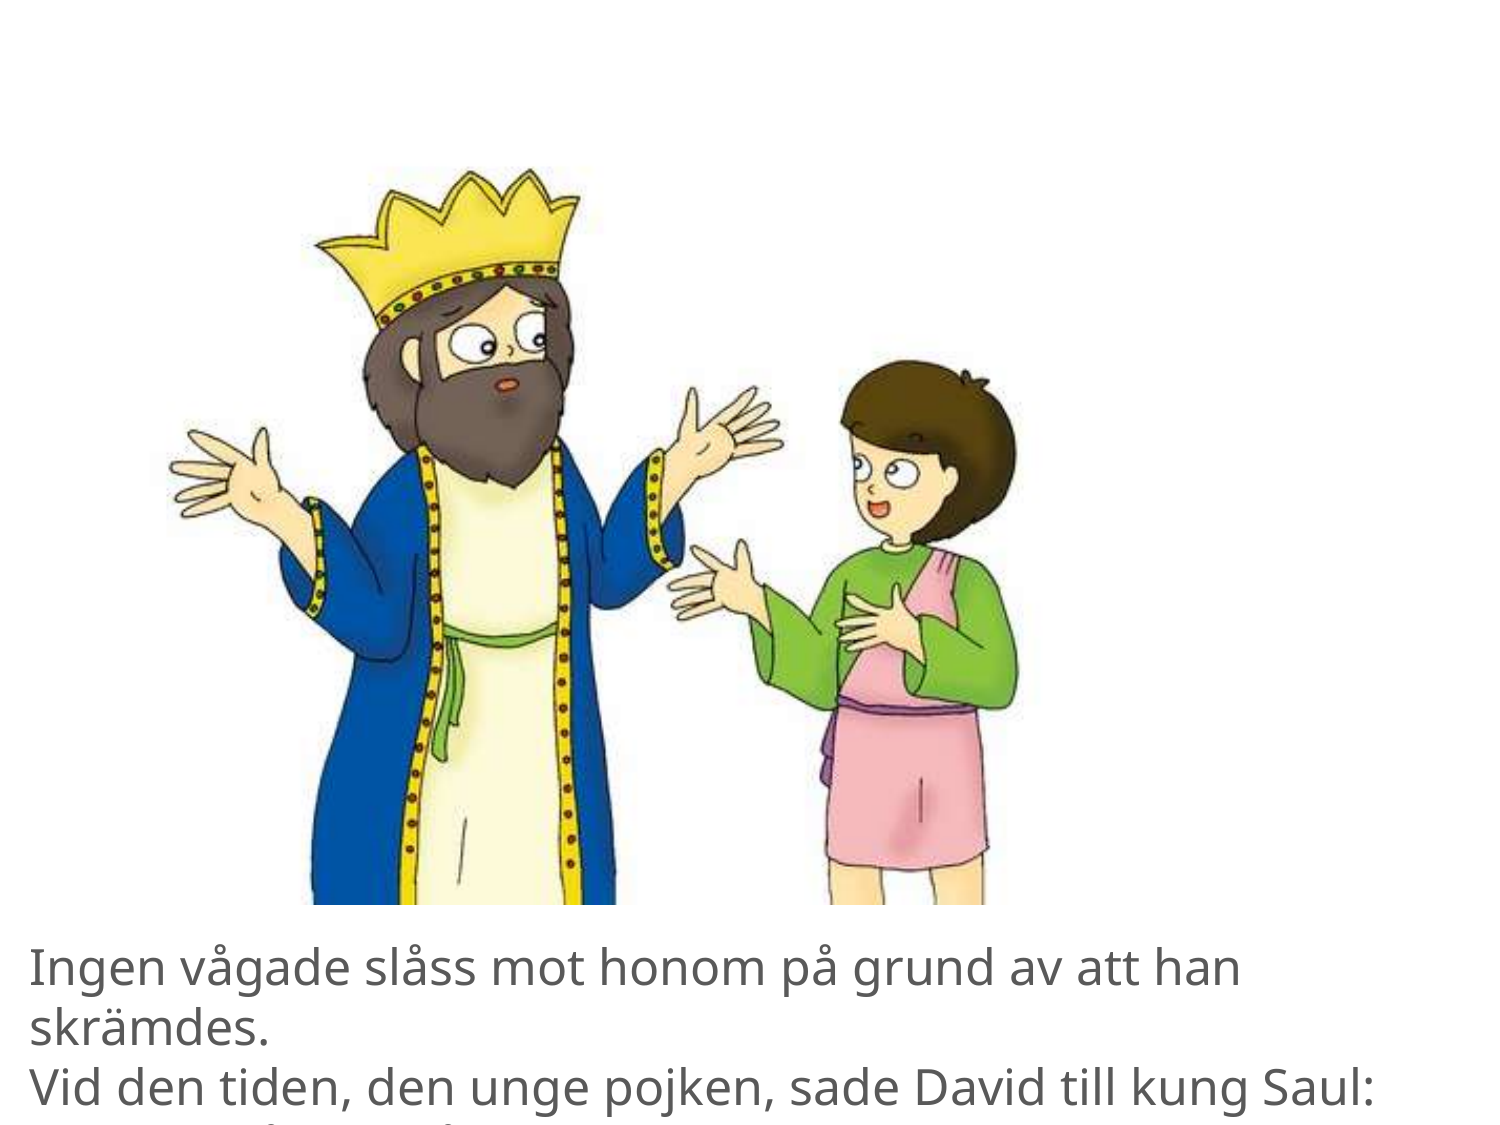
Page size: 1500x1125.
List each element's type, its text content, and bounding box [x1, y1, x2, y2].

text_box Ingen vågade slåss mot honom på grund av att han skrämdes. Vid den tiden, den unge pojken, sade David till kung Saul: "Jag ska gå och slåss mot honom." [14, 928, 1486, 1125]
picture [100, 0, 1465, 906]
